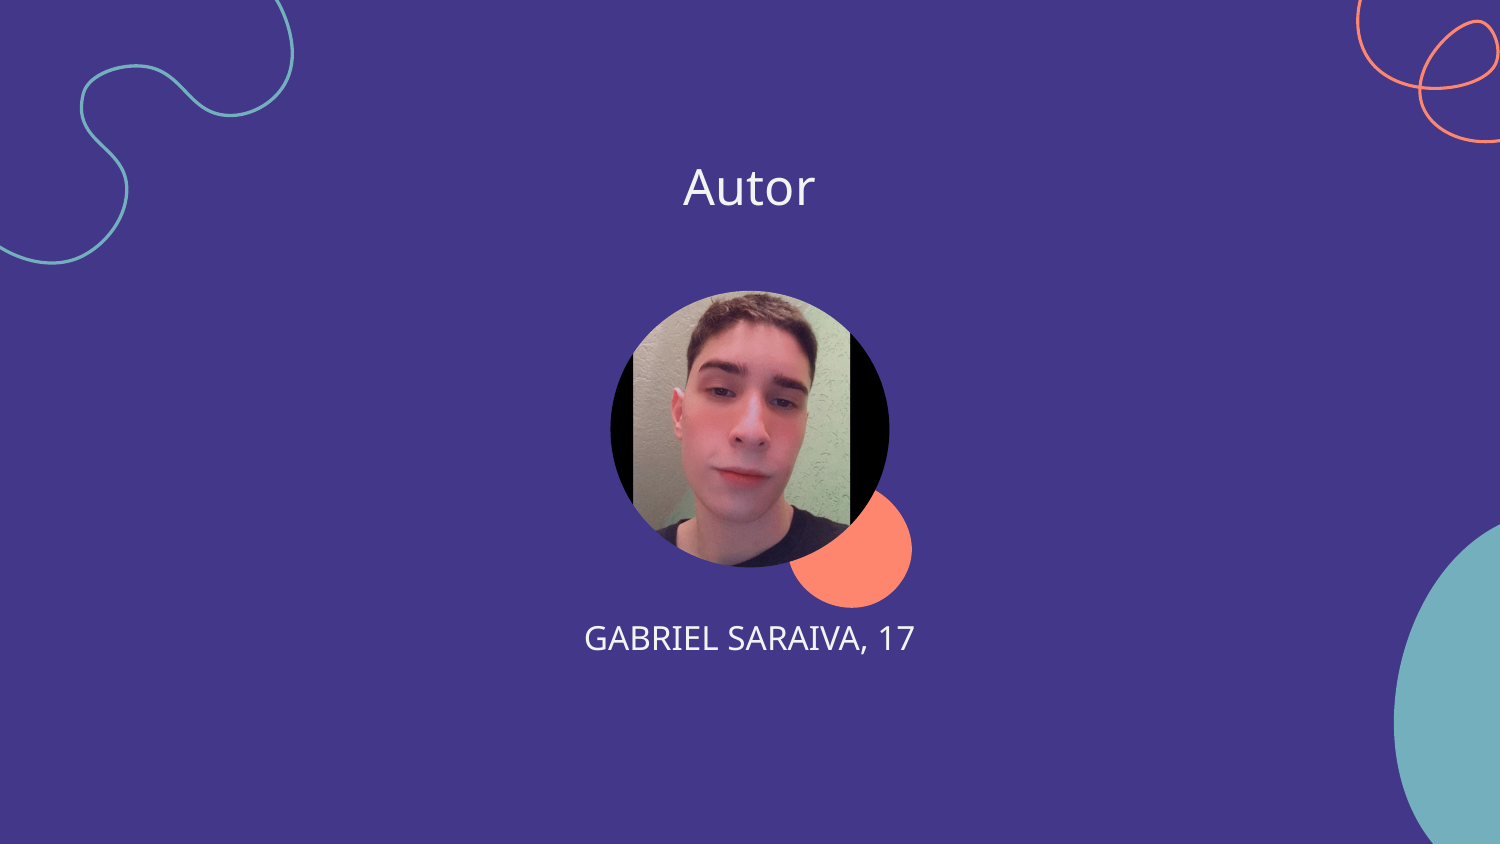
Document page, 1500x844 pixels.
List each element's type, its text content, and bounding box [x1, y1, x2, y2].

title GABRIEL SARAIVA, 17 [557, 602, 943, 666]
picture [610, 290, 890, 568]
title Autor [522, 140, 977, 234]
text_box [796, 505, 912, 602]
